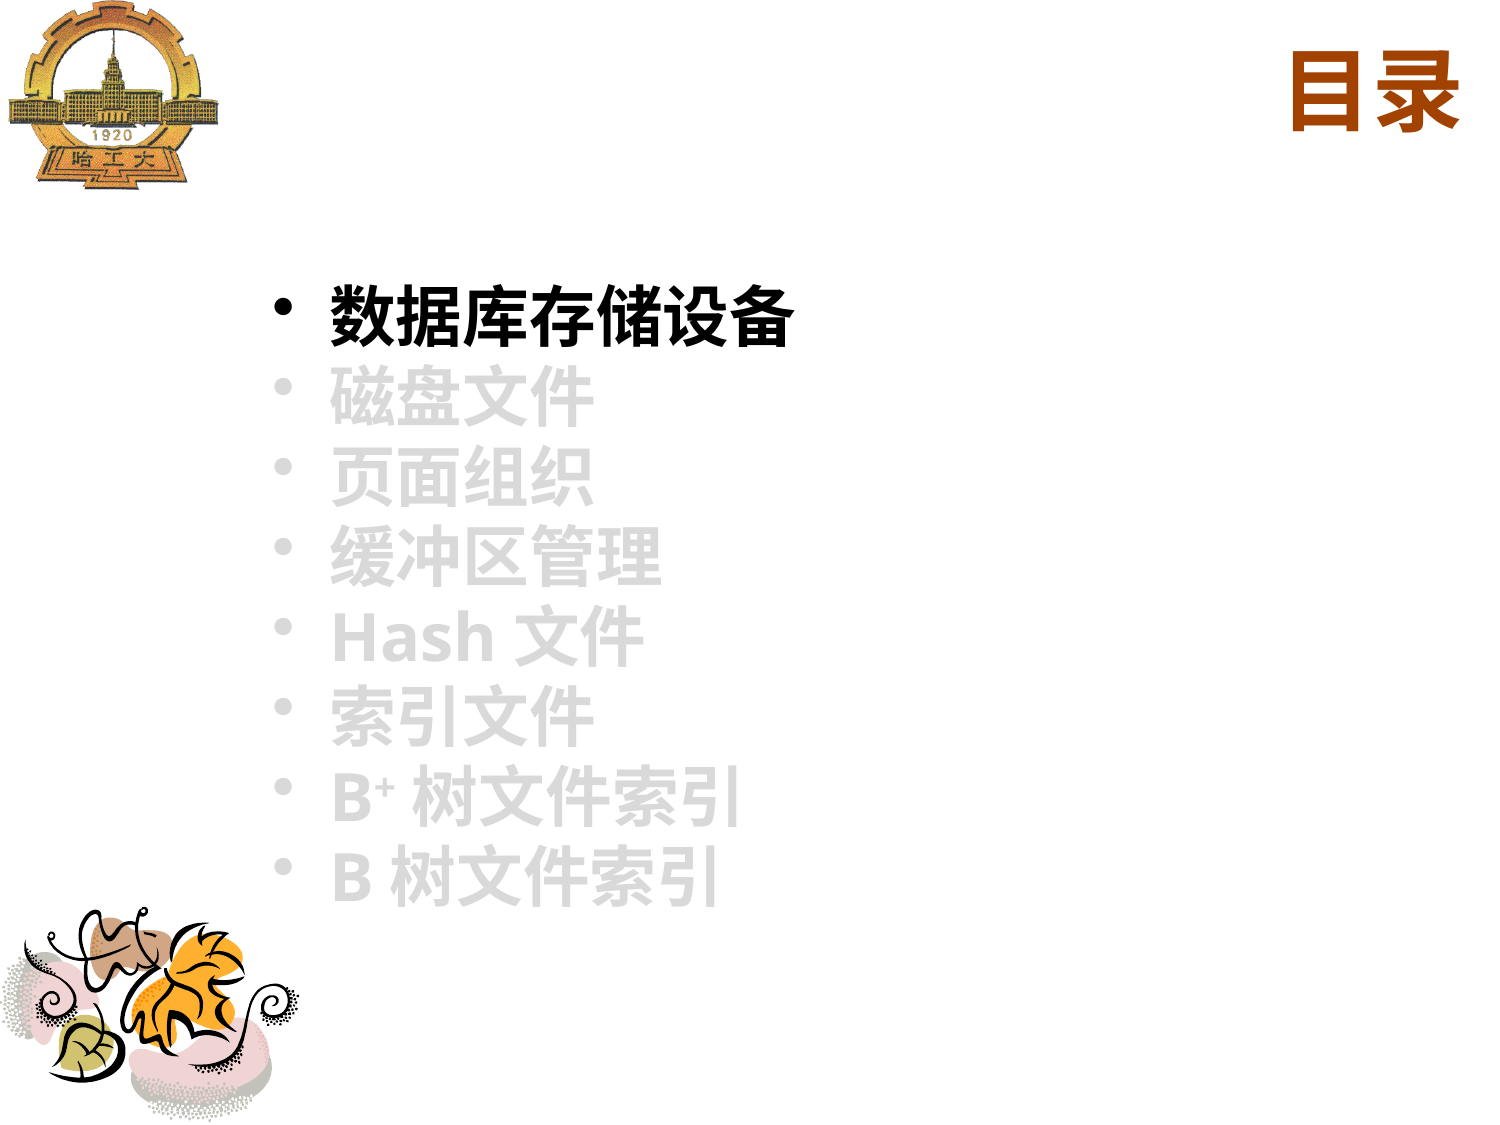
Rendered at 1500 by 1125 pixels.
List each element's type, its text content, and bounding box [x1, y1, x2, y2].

picture [0, 0, 219, 196]
subtitle 数据库存储设备 磁盘文件 页面组织 缓冲区管理 Hash文件 索引文件 B+树文件索引 B树文件索引 [257, 266, 1428, 835]
title 目录 [271, 0, 1500, 176]
